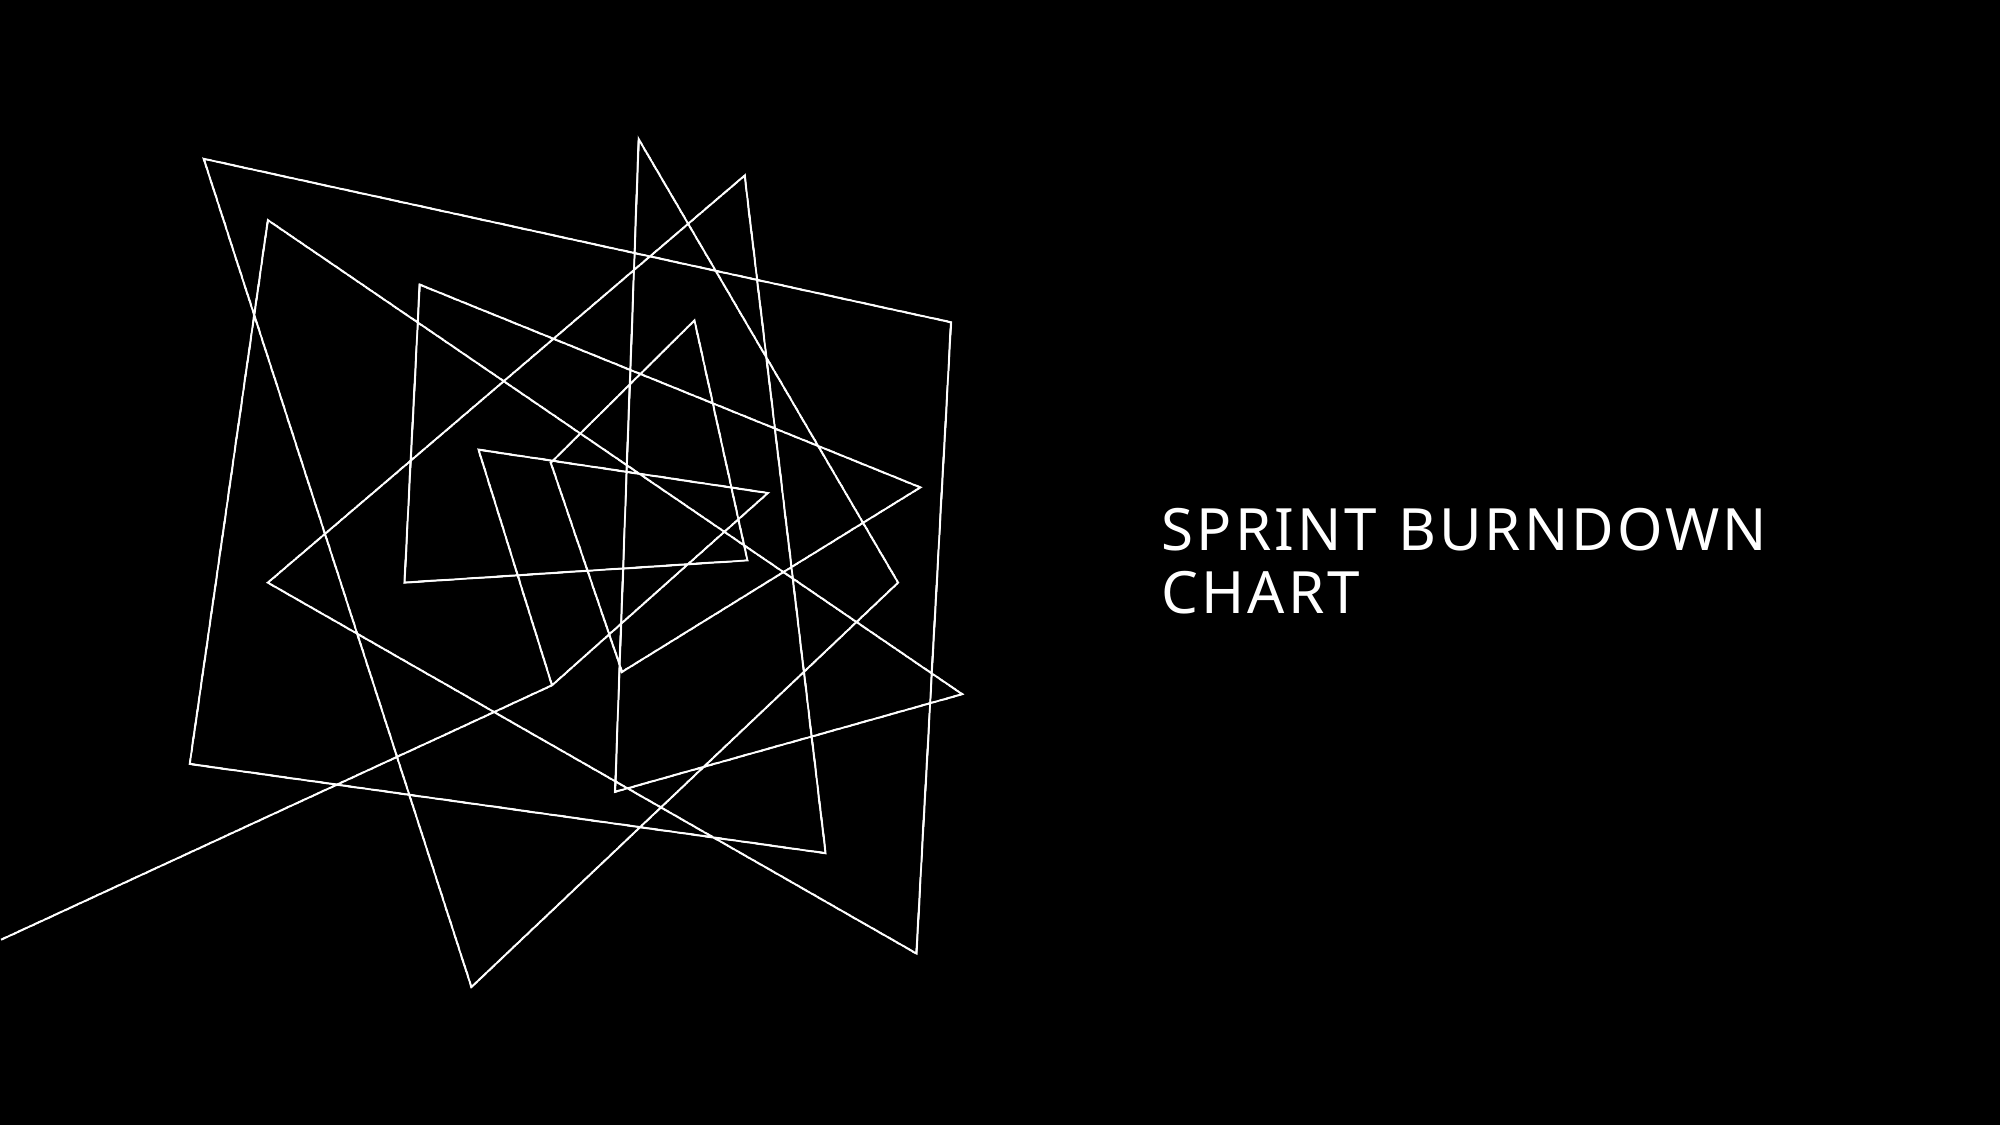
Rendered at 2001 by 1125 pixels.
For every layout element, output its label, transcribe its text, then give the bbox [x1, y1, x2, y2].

title SPRINT BURNDOWN CHART [1146, 352, 1890, 634]
picture [0, 135, 965, 989]
